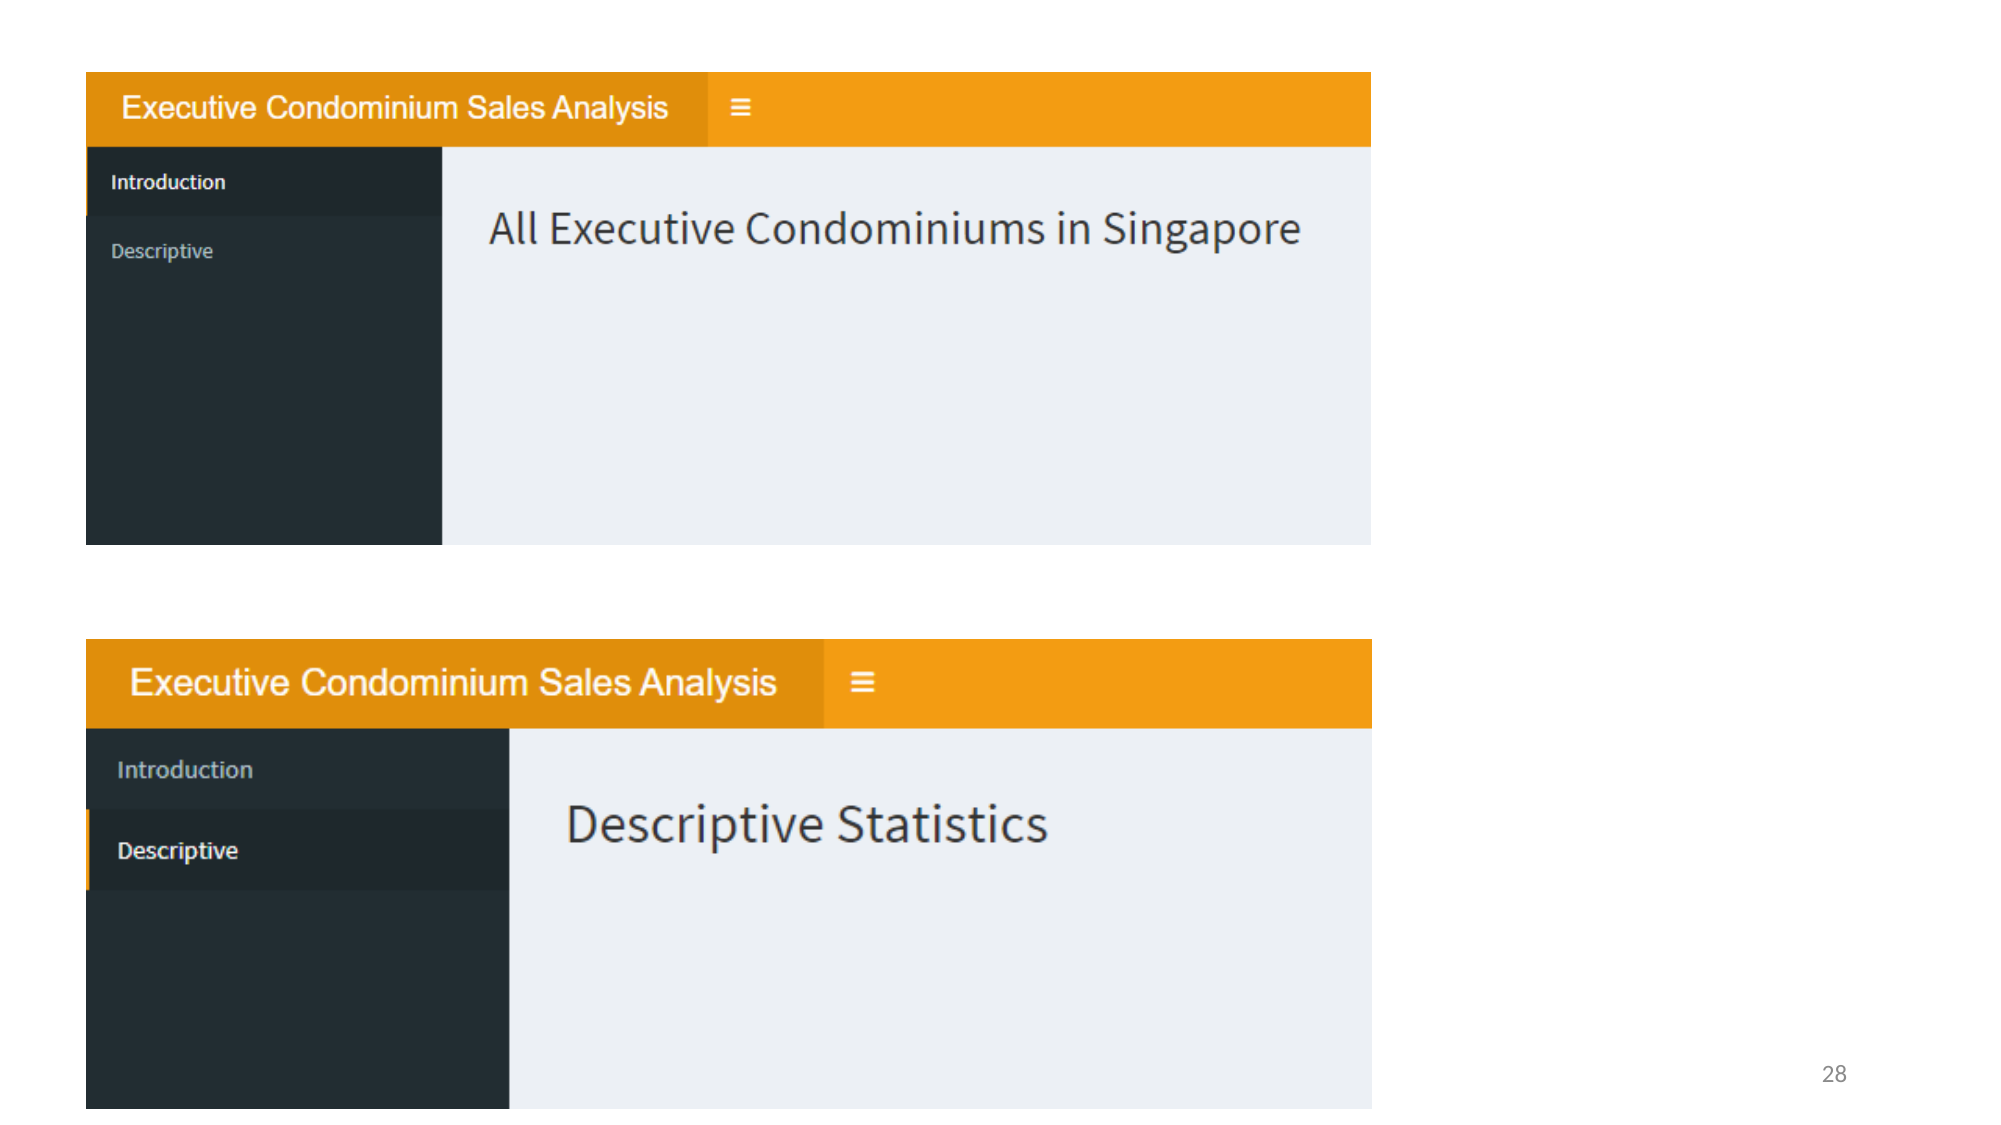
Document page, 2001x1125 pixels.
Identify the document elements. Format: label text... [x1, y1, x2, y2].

slide_number 28 [1412, 1042, 1863, 1103]
picture [86, 639, 1372, 1109]
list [86, 72, 1371, 545]
